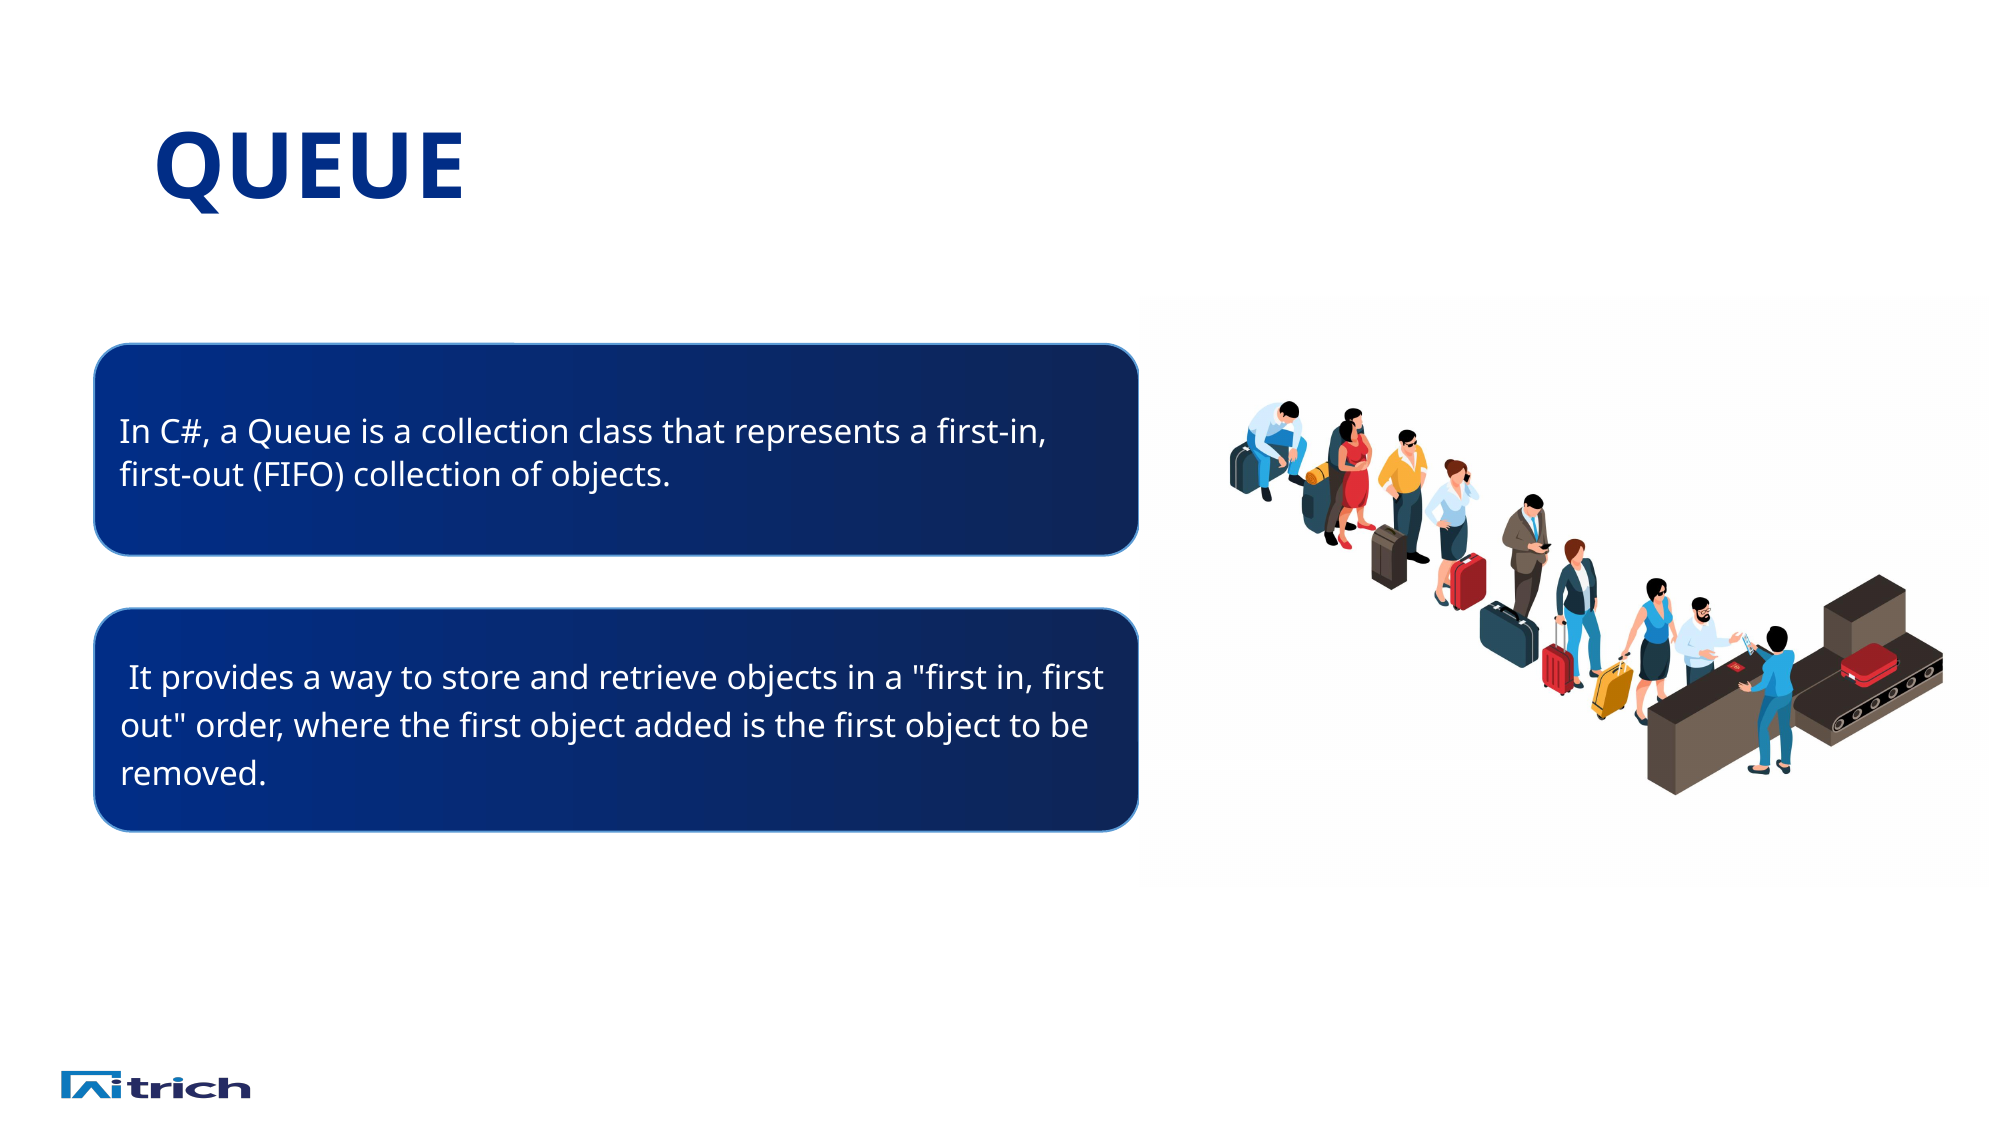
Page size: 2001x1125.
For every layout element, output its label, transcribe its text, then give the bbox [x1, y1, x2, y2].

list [1138, 296, 1990, 887]
title QUEUE [137, 59, 1863, 278]
text_box It provides a way to store and retrieve objects in a "first in, first out" order, where the first object added is the first object to be removed. [94, 608, 1133, 832]
text_box In C#, a Queue is a collection class that represents a first-in, first-out (FIFO) collection of objects. [94, 343, 1133, 556]
picture [59, 1070, 252, 1099]
